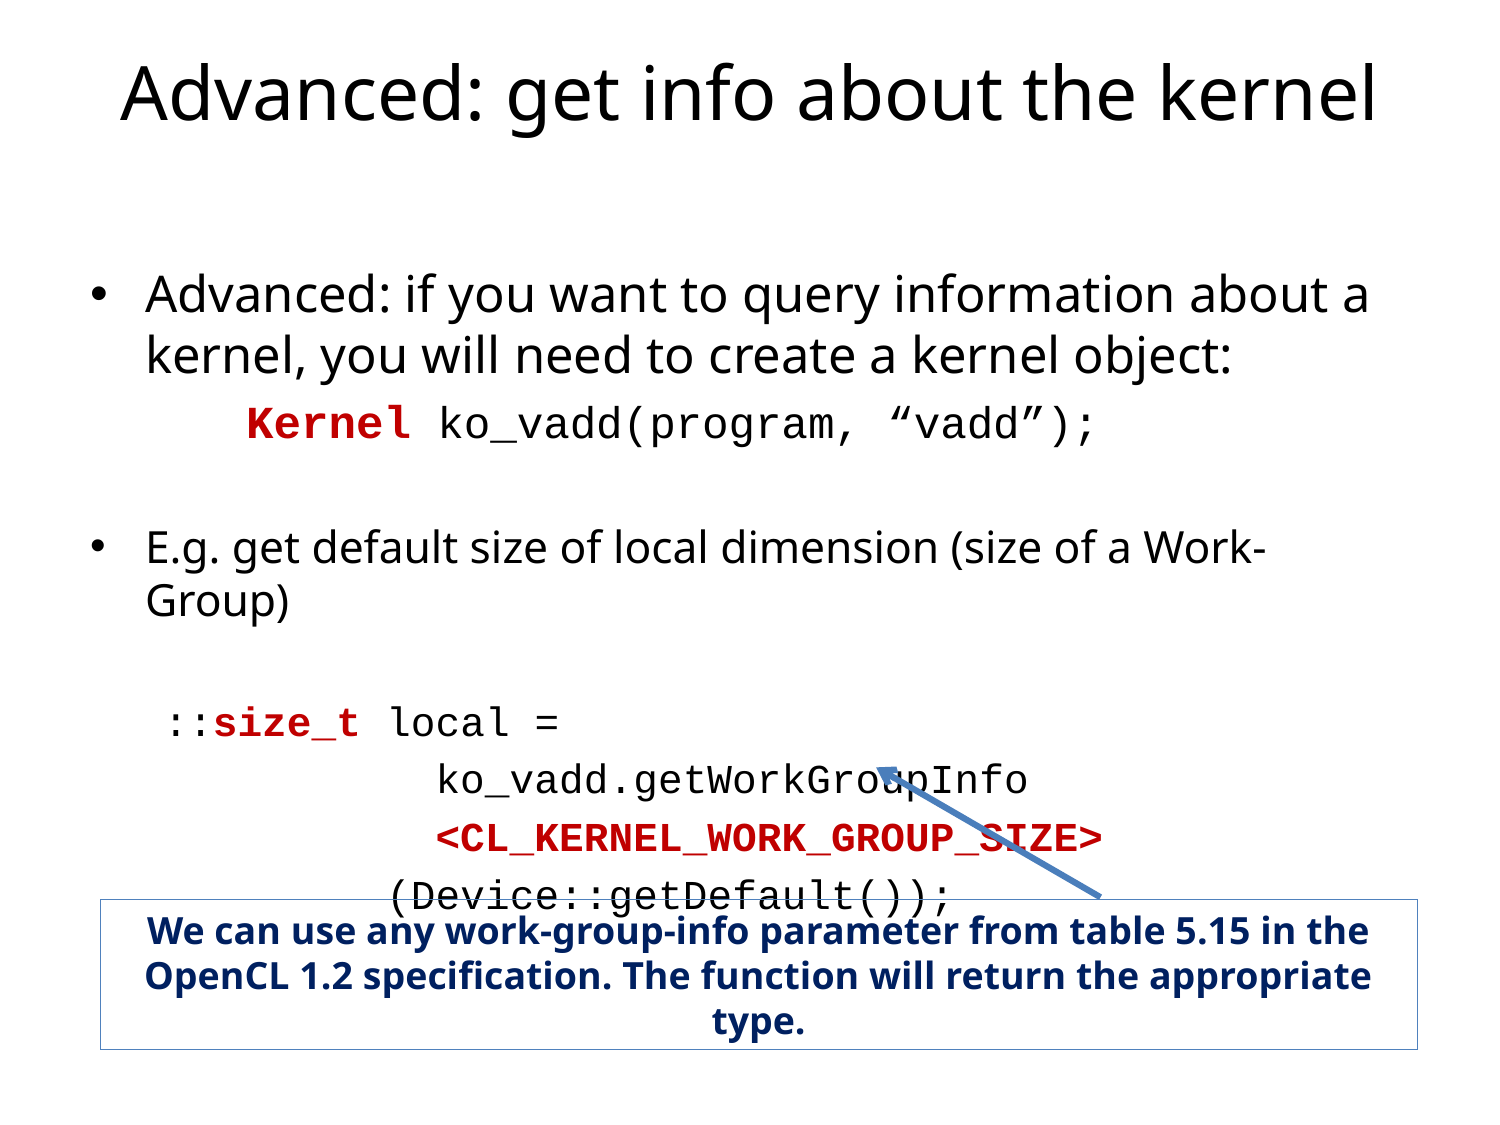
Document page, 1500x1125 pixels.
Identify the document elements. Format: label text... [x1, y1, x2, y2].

text_box We can use any work-group-info parameter from table 5.15 in the OpenCL 1.2 specification. The function will return the appropriate type. [100, 899, 1418, 1050]
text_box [875, 767, 1101, 898]
list Advanced: if you want to query information about a kernel, you will need to create a kernel object: Kernel ko_vadd(program, “vadd”); E.g. get default size of local dimension (size of a Work-Group) ::size_t local = ko_vadd.getWorkGroupInfo <CL_KERNEL_WORK_GROUP_SIZE> (Device::getDefault()); [75, 191, 1425, 929]
title Advanced: get info about the kernel [17, 0, 1483, 185]
